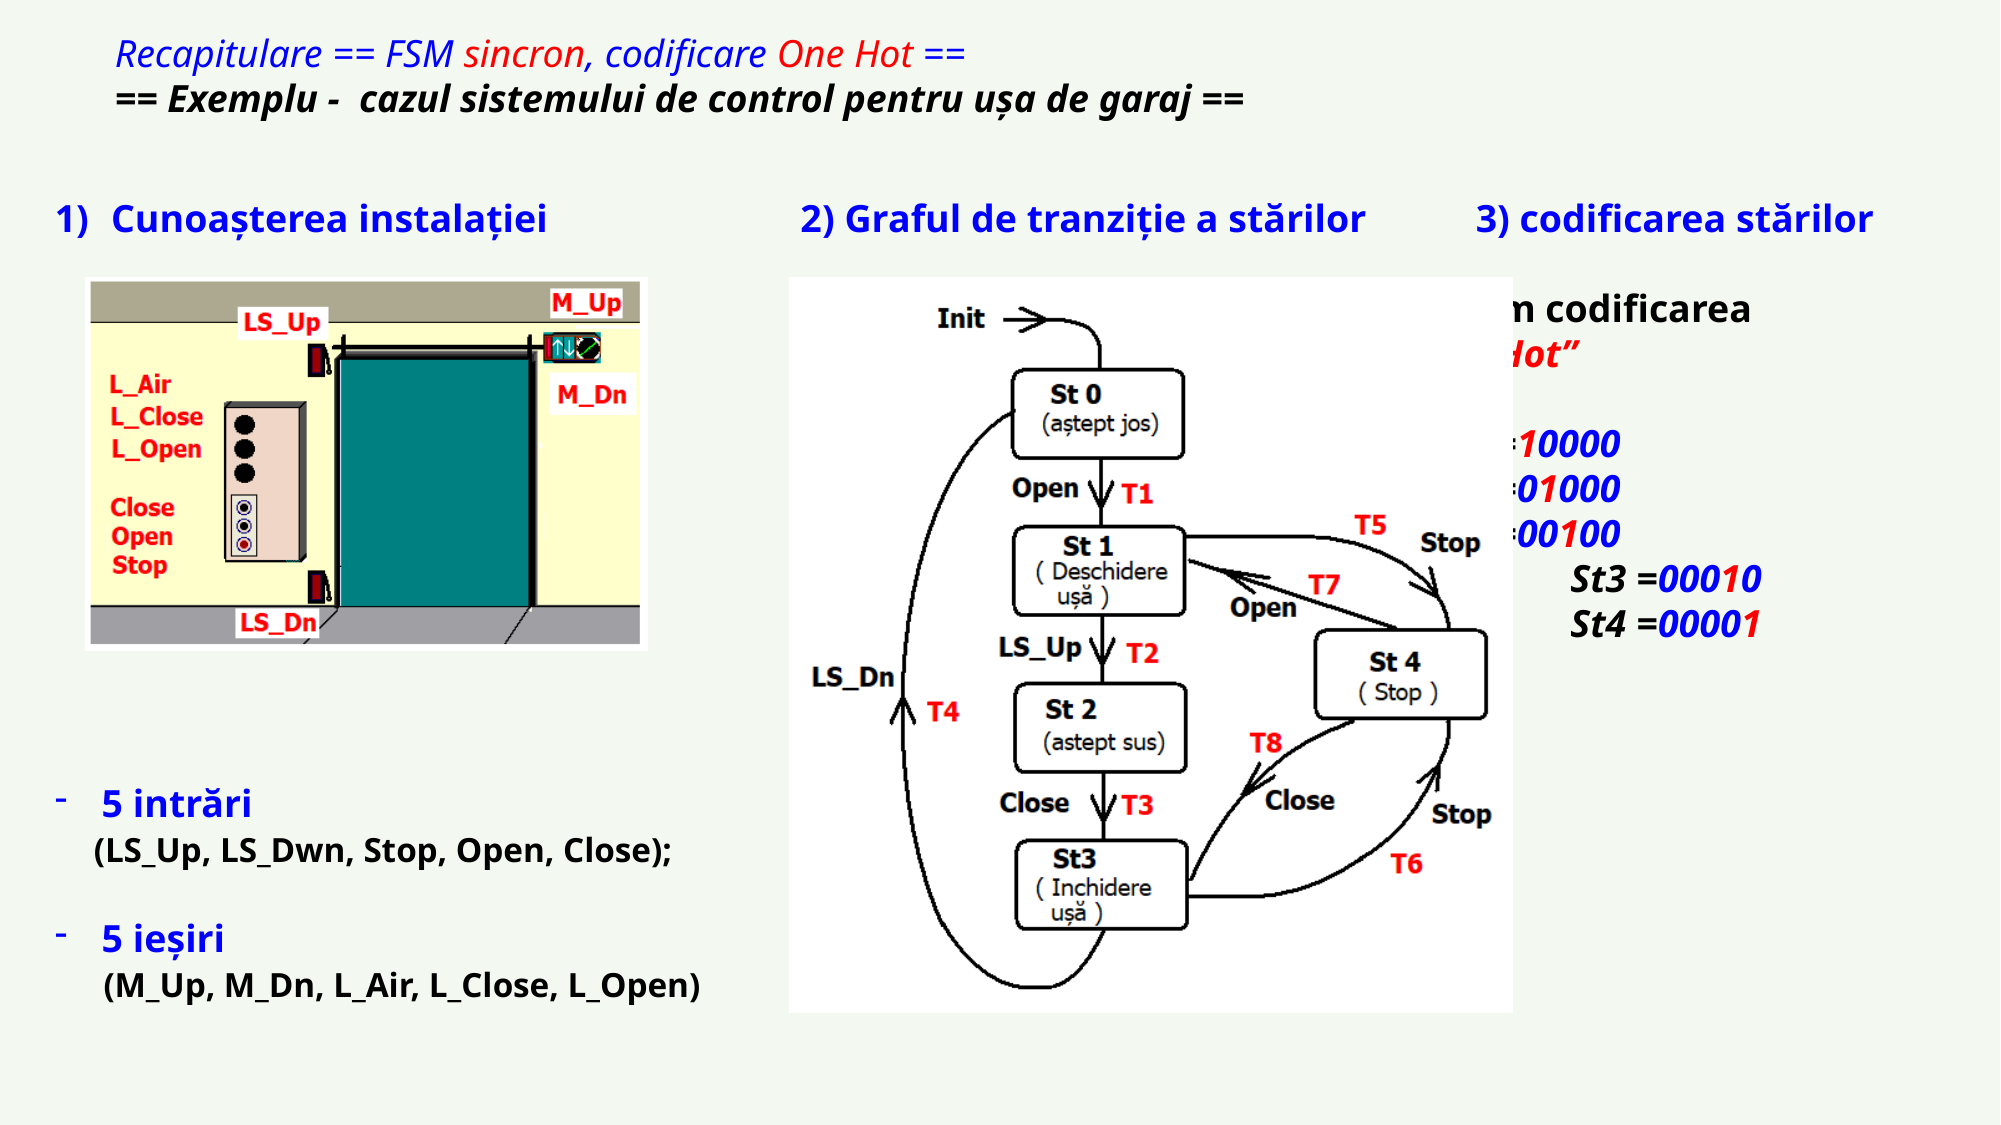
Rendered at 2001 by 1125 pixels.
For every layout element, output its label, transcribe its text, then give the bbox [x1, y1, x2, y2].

picture [789, 277, 1513, 1013]
text_box Recapitulare == FSM sincron, codificare One Hot == == Exemplu - cazul sistemului de control pentru ușa de garaj == [99, 22, 1735, 128]
text_box Cunoașterea instalației 2) Graful de tranziție a stărilor 3) codificarea stărilor Folosim codificarea “One Hot” St0 =10000 St1 =01000 St2 =00100 St3 =00010 St4 =00001 5 intrări (LS_Up, LS_Dwn, Stop, Open, Close); 5 ieșiri (M_Up, M_Dn, L_Air, L_Close, L_Open) [39, 187, 1975, 1013]
picture [84, 277, 648, 651]
